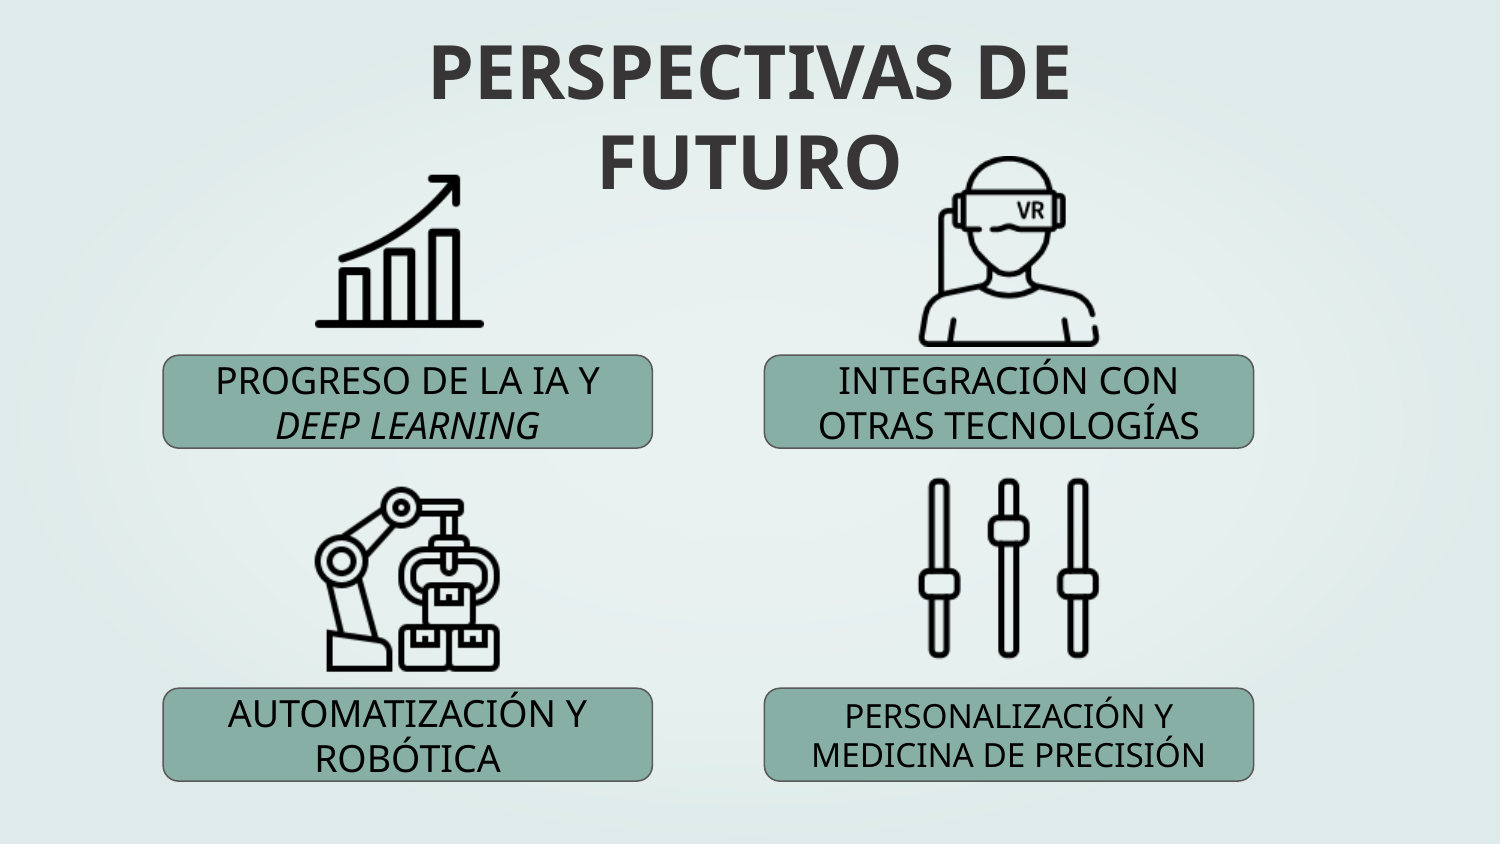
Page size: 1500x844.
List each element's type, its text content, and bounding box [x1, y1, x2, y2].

text_box PERSONALIZACIÓN Y MEDICINA DE PRECISIÓN [764, 688, 1254, 782]
text_box PROGRESO DE LA IA Y DEEP LEARNING [163, 355, 653, 449]
text_box INTEGRACIÓN CON OTRAS TECNOLOGÍAS [764, 355, 1254, 449]
title PERSPECTIVAS DE FUTURO [284, 9, 1216, 113]
picture [0, 0, 1500, 844]
text_box AUTOMATIZACIÓN Y ROBÓTICA [163, 688, 653, 782]
